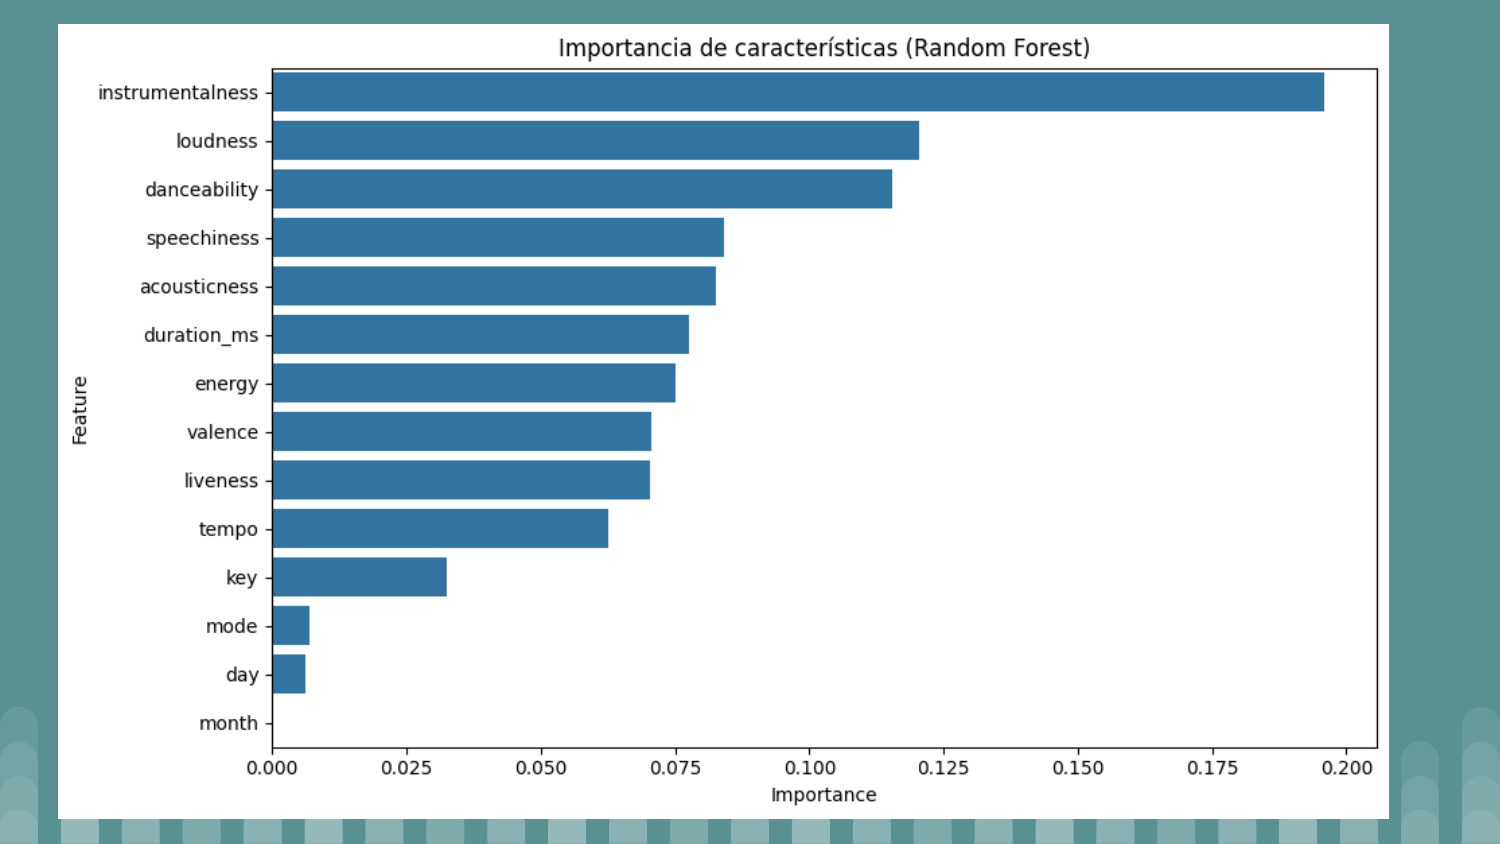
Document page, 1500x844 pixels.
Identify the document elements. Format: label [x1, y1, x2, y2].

picture [58, 24, 1390, 819]
